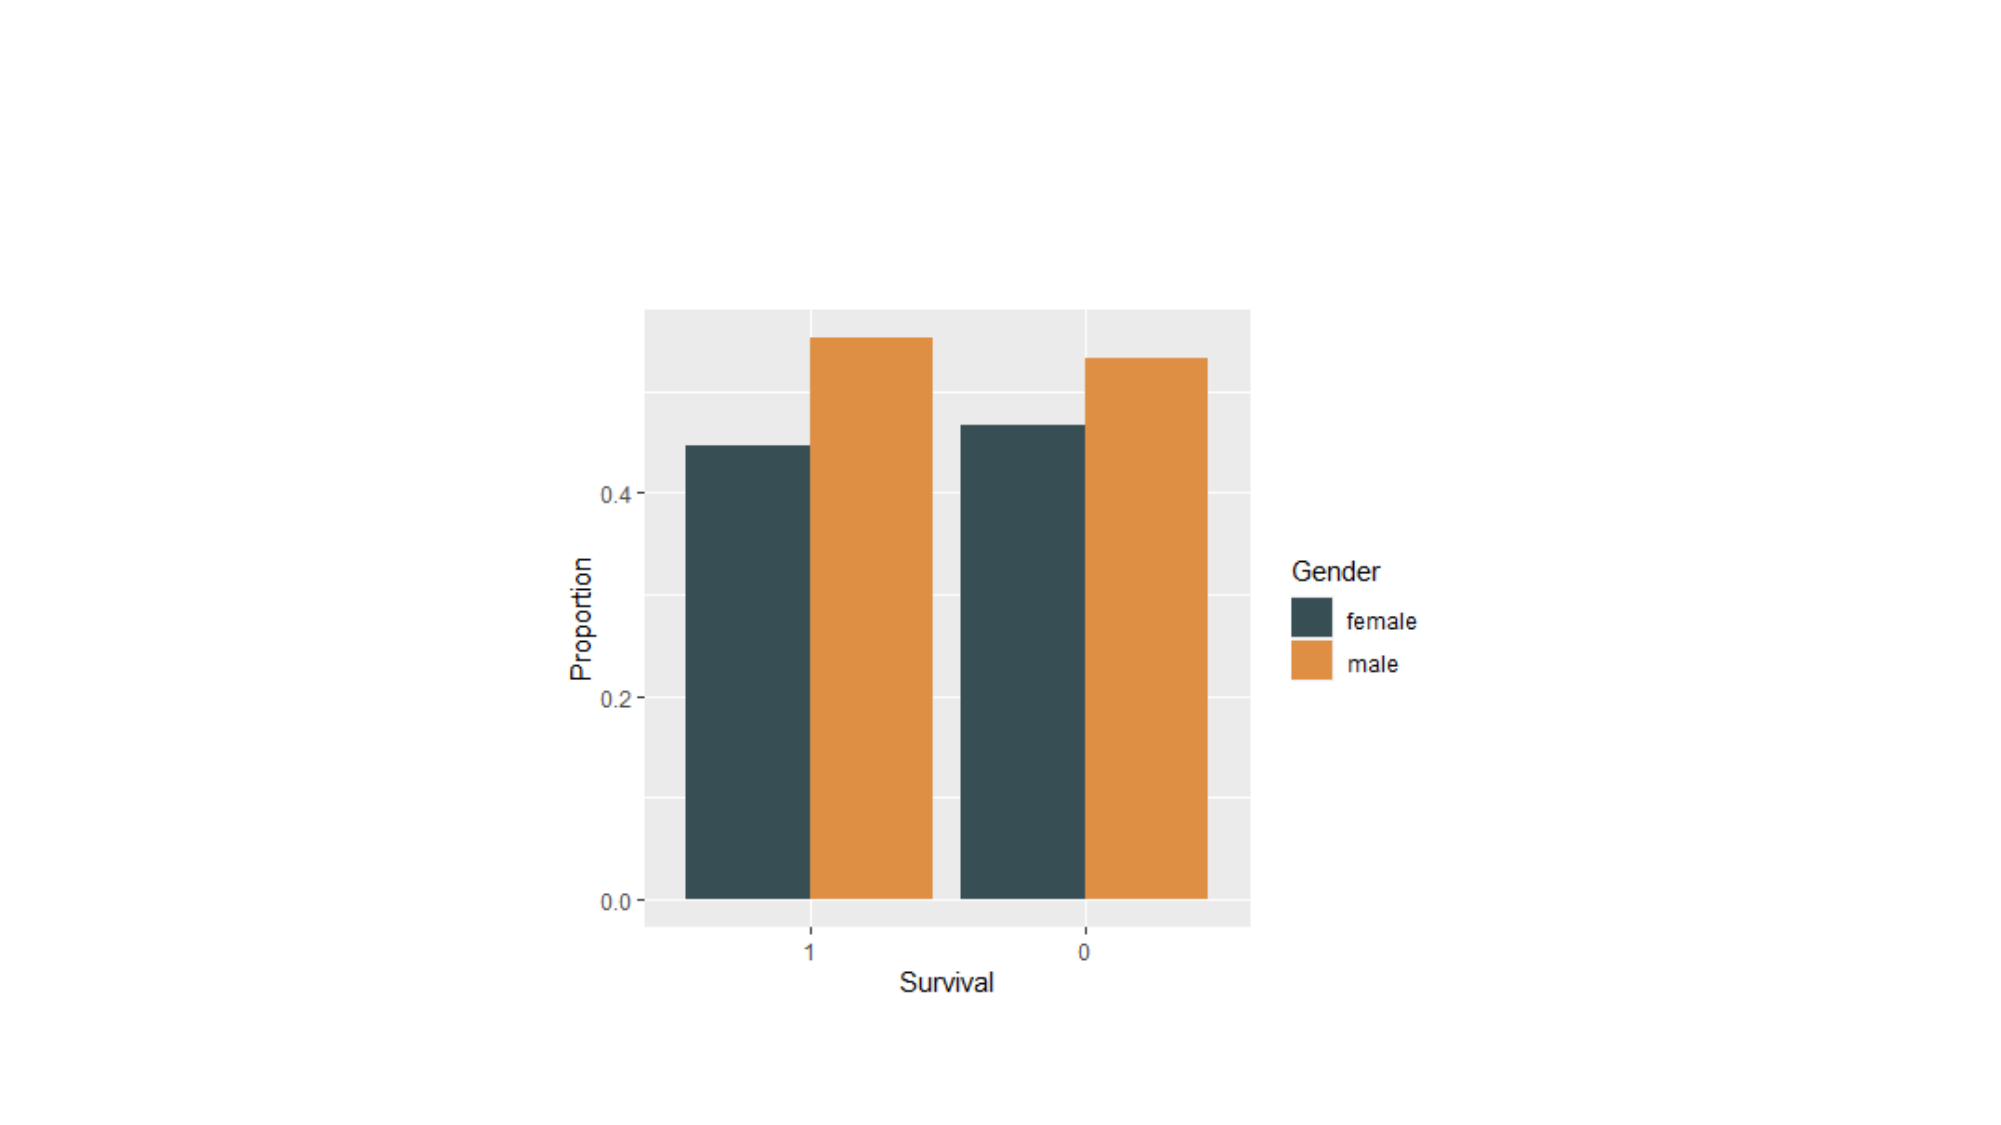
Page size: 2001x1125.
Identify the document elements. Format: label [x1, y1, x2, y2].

picture [554, 297, 1446, 1011]
